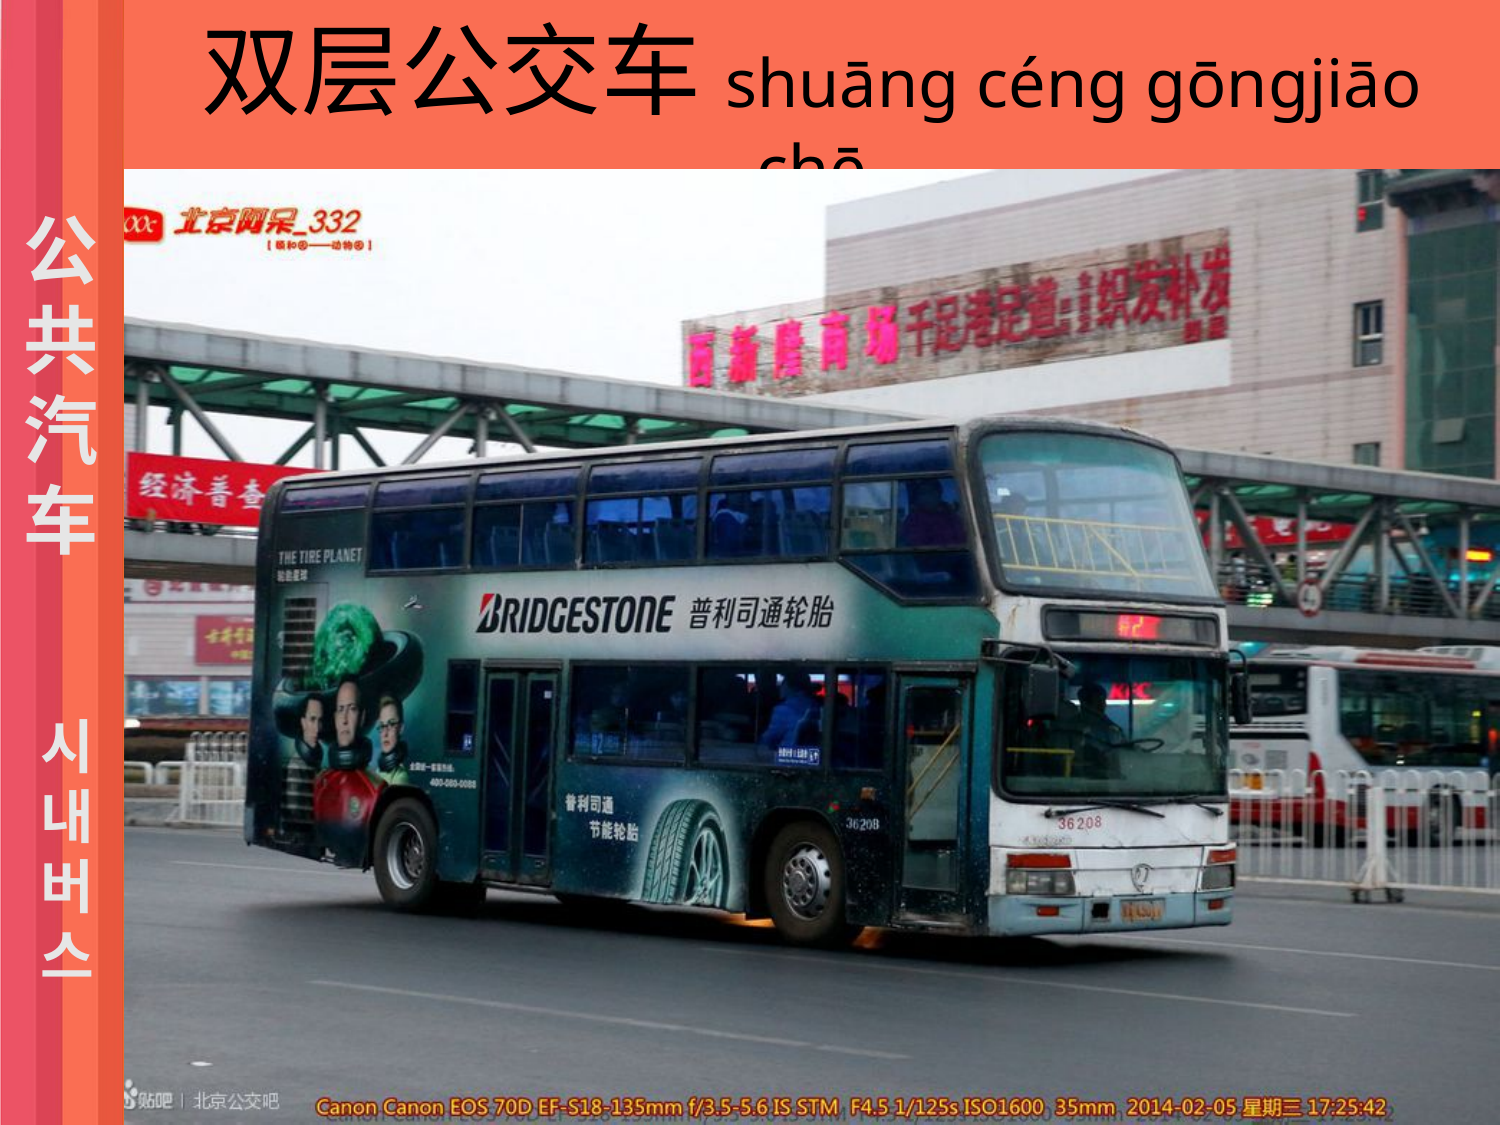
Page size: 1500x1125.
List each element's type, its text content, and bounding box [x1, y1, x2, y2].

picture [124, 169, 1500, 1125]
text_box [0, 0, 124, 1125]
text_box 双层公交车shuāng céng gōngjiāo chē [124, 0, 1500, 169]
